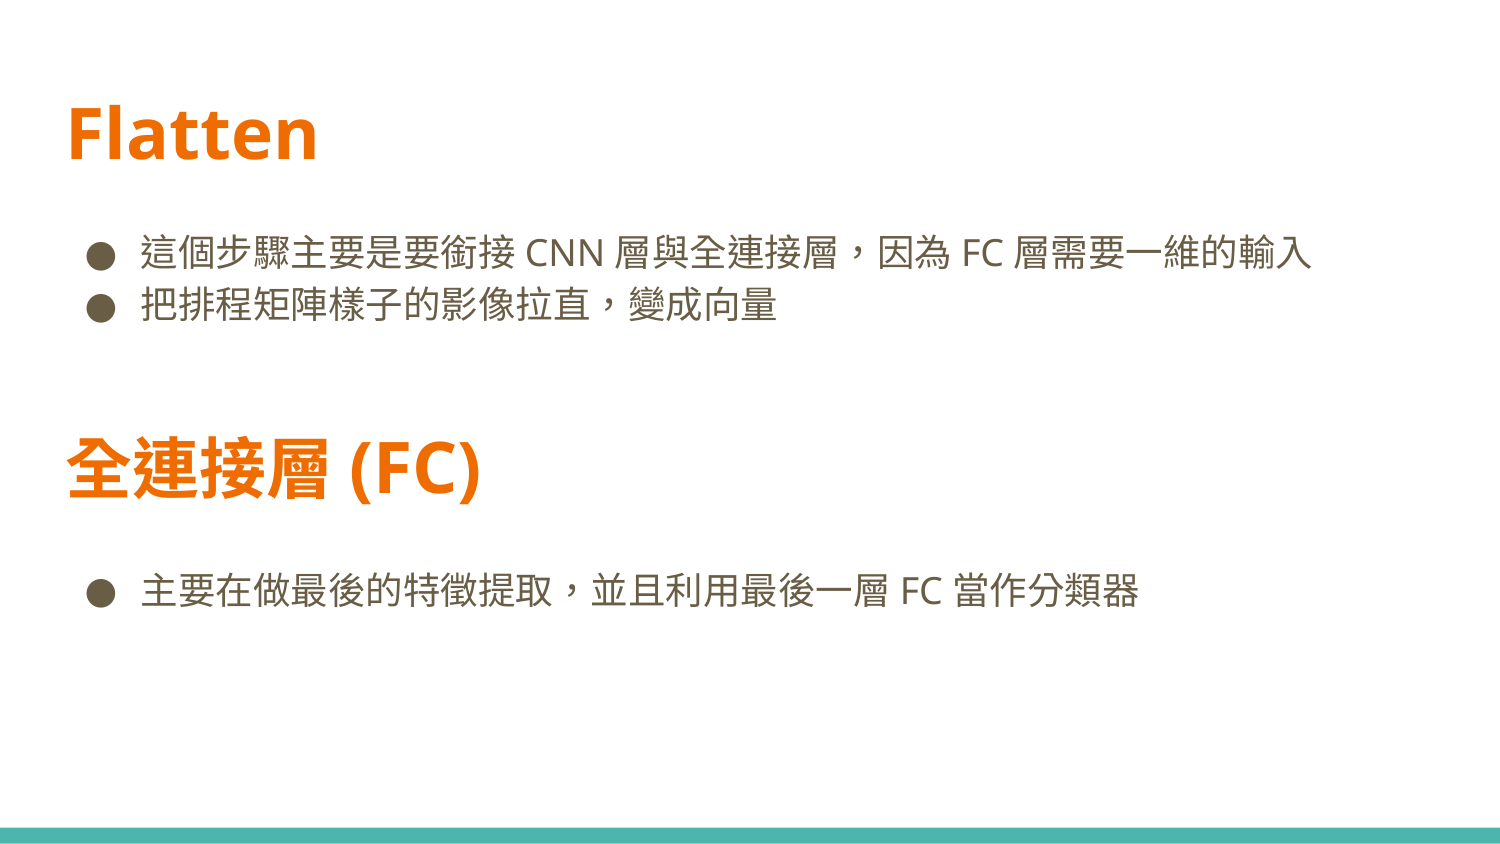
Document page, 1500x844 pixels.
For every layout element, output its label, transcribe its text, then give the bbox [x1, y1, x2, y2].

text_box 全連接層(FC) [51, 407, 548, 524]
text_box Flatten [51, 72, 548, 189]
text_box 主要在做最後的特徵提取，並且利用最後一層FC當作分類器 [51, 545, 1449, 712]
text_box 這個步驟主要是要銜接CNN層與全連接層，因為FC層需要一維的輸入 把排程矩陣樣子的影像拉直，變成向量 [51, 207, 1449, 374]
